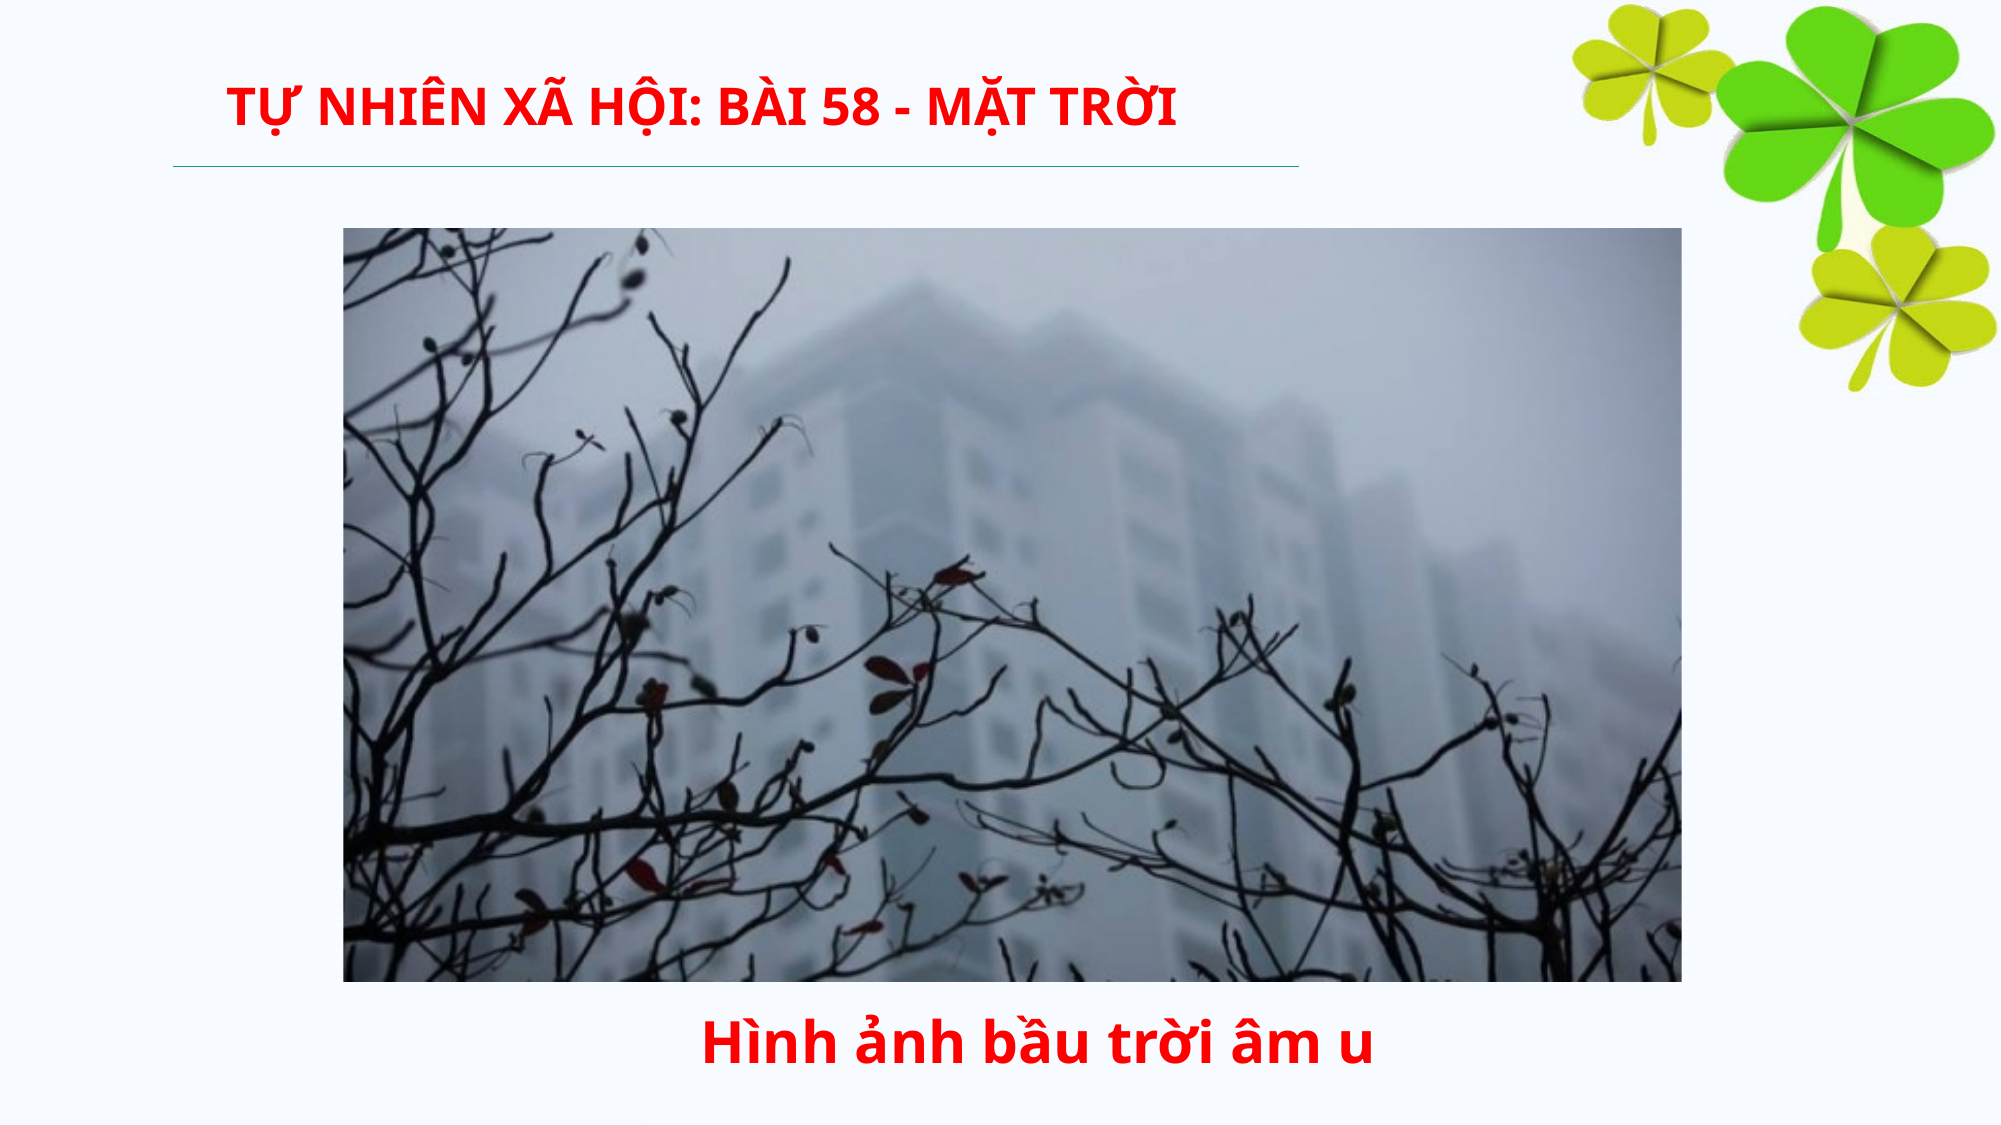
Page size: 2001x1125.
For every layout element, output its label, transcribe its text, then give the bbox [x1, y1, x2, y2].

picture [0, 0, 2001, 1125]
text_box TỰ NHIÊN XÃ HỘI: BÀI 58 - MẶT TRỜI [211, 65, 1272, 144]
text_box Hình ảnh bầu trời âm u [686, 997, 1391, 1083]
